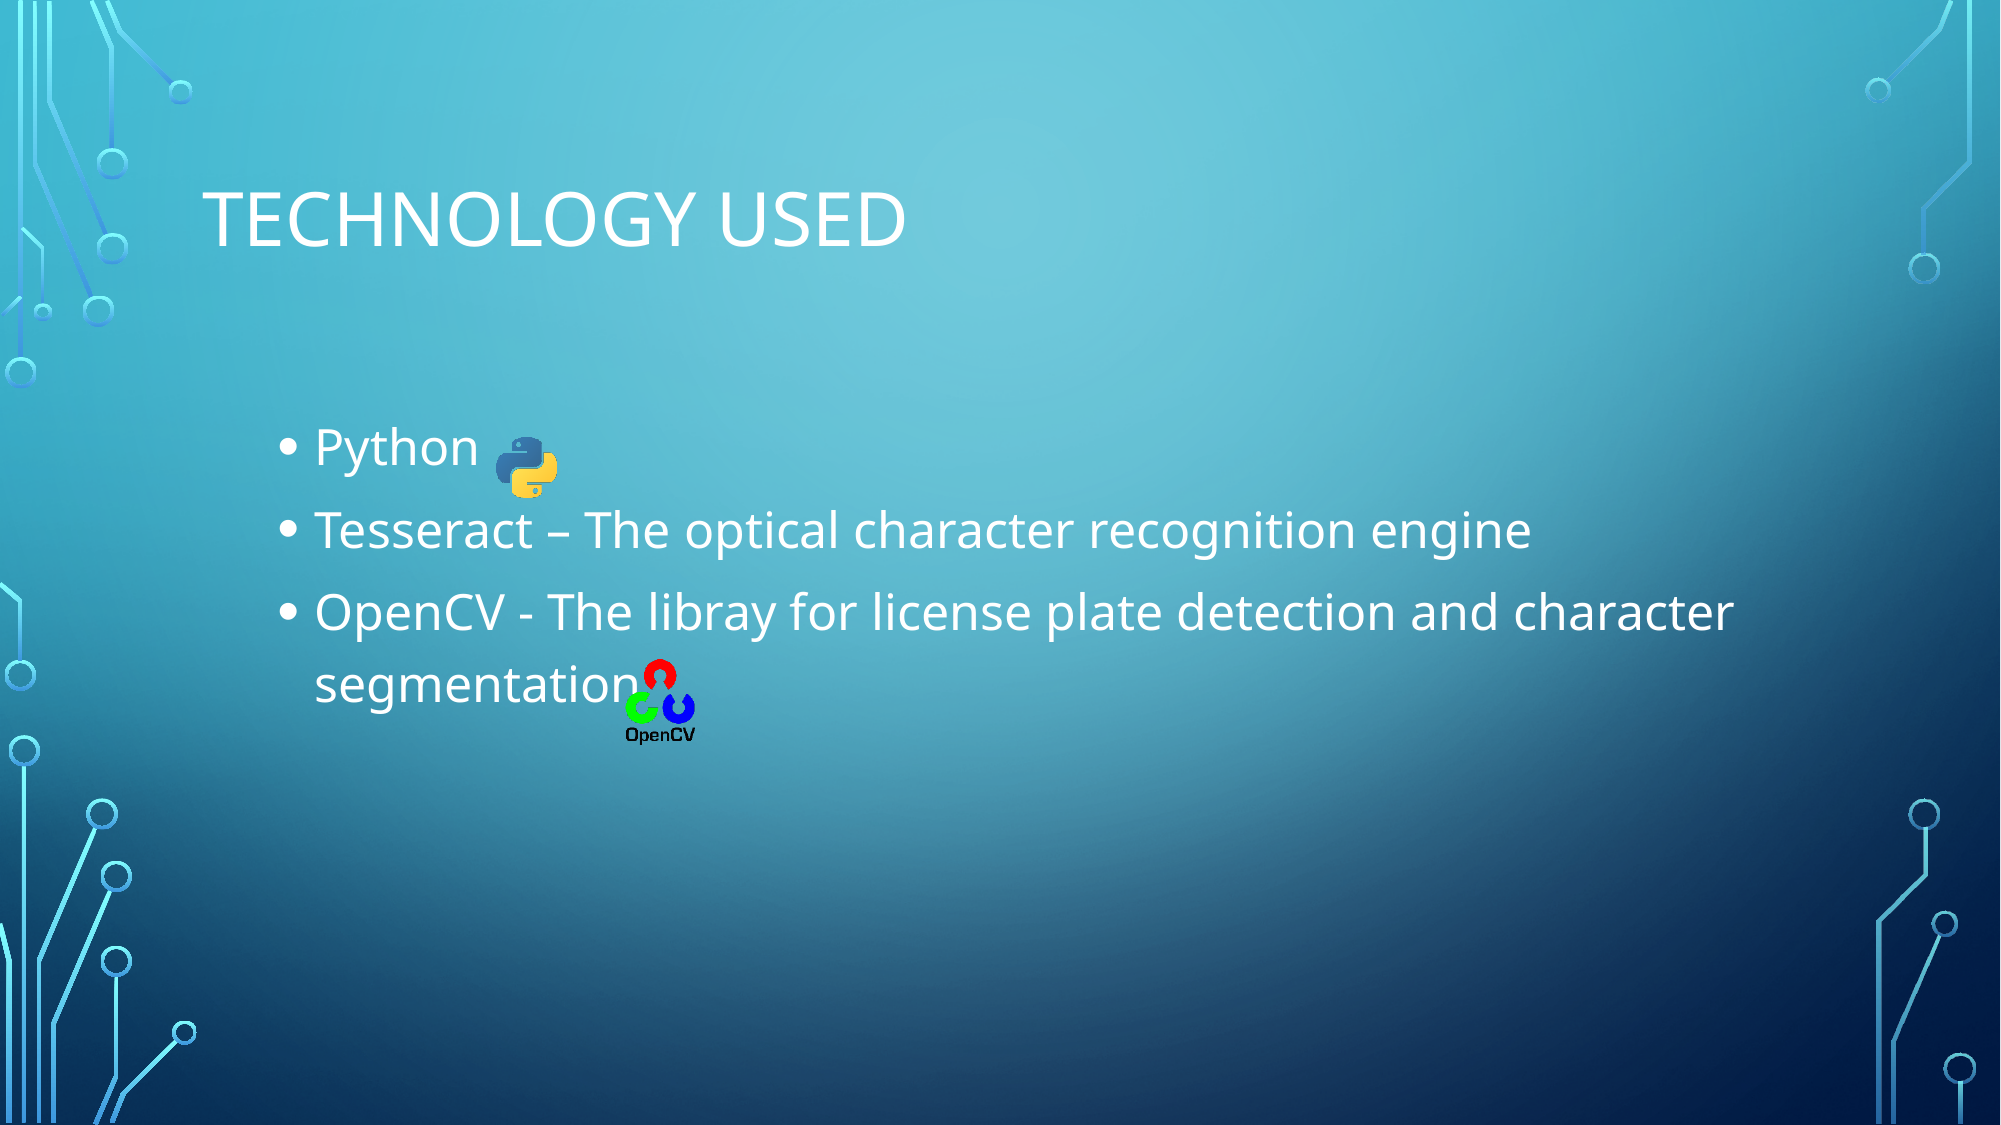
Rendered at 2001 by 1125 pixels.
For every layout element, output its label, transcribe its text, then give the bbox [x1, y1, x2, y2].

list Python Tesseract – The optical character recognition engine OpenCV - The libray for license plate detection and character segmentation [187, 325, 1813, 1081]
picture [495, 436, 557, 498]
title Technology Used [187, 101, 1813, 325]
picture [624, 659, 695, 745]
